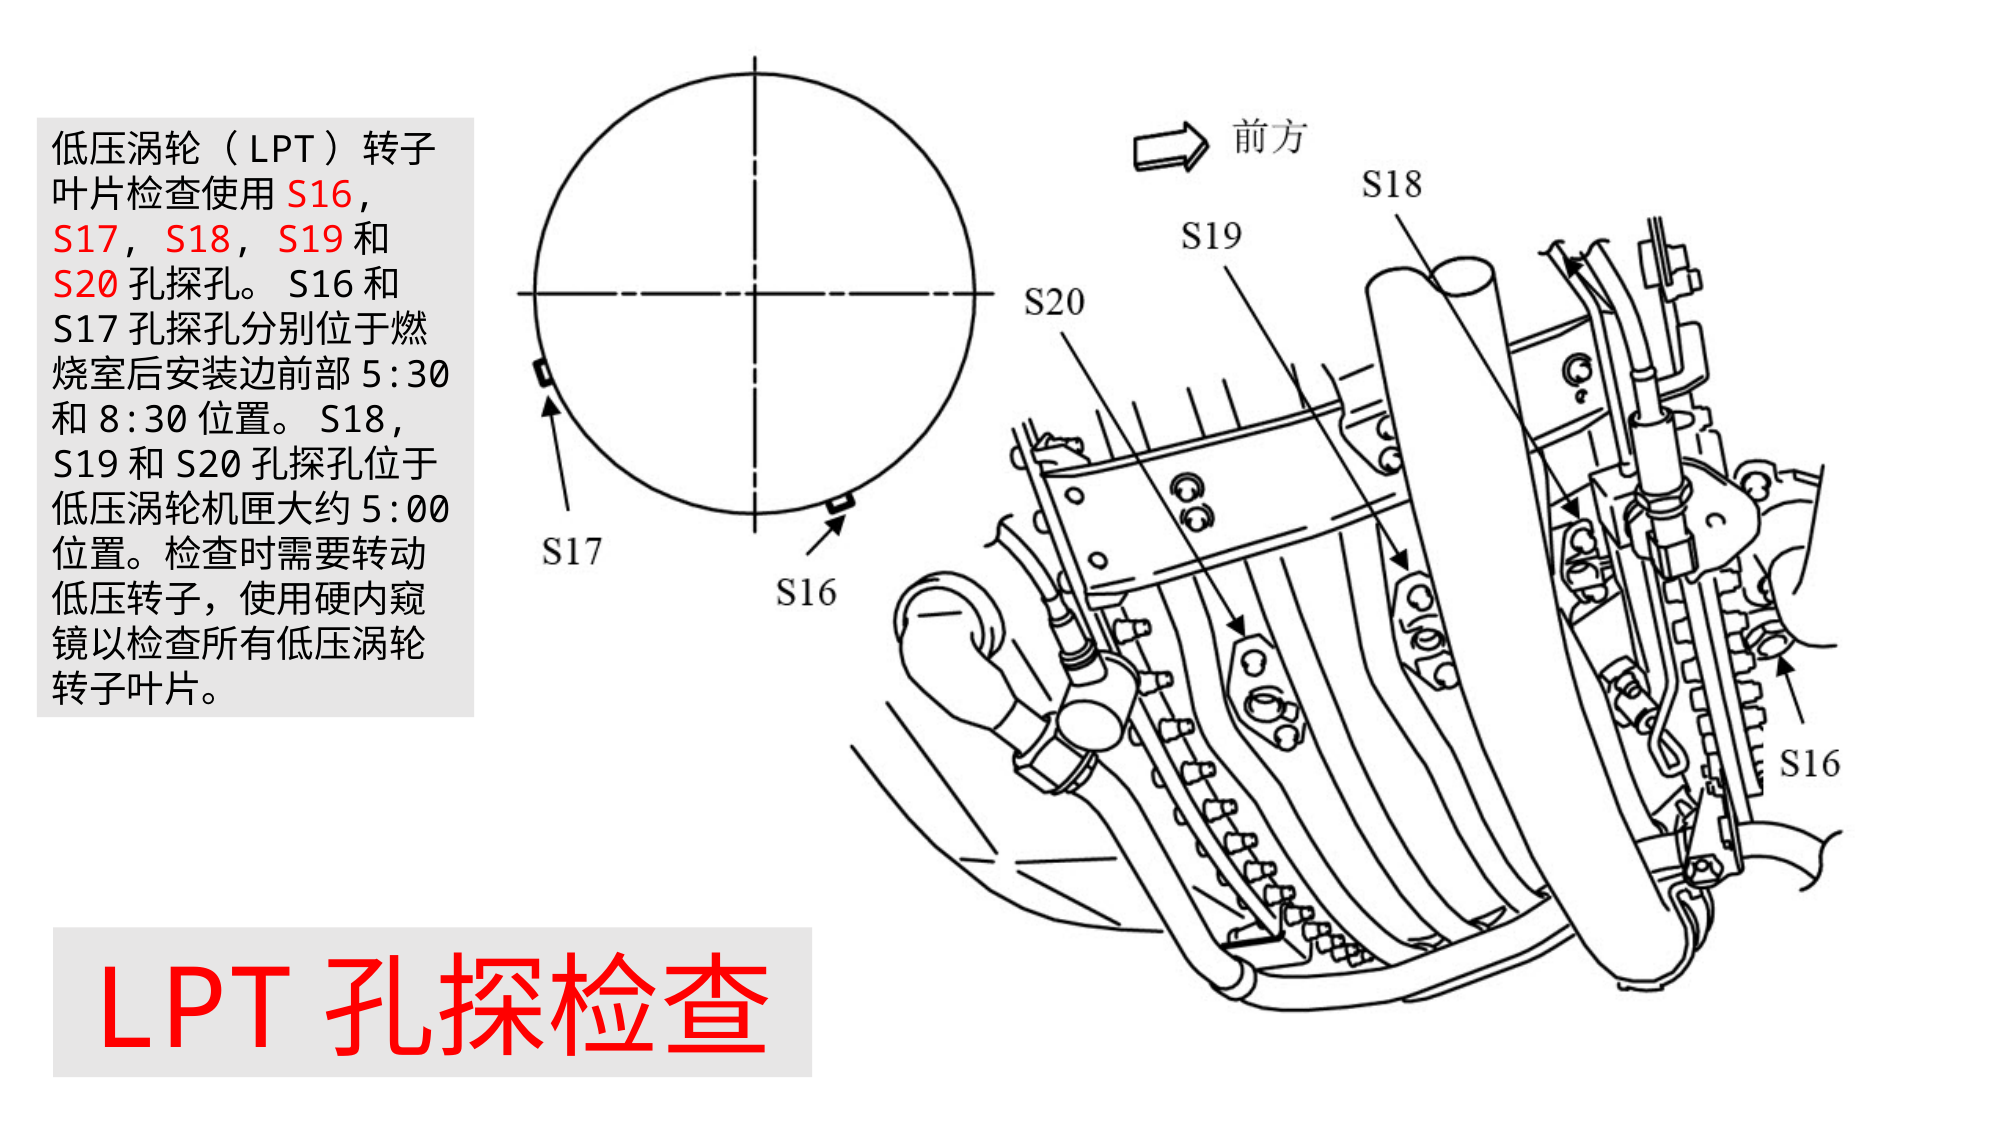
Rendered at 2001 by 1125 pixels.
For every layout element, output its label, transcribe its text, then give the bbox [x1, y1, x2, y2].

picture [485, 34, 1883, 1043]
text_box LPT孔探检查 [53, 927, 813, 1078]
text_box 低压涡轮（LPT）转子叶片检查使用S16, S17, S18, S19和S20孔探孔。S16和S17孔探孔分别位于燃烧室后安装边前部5:30和8:30位置。S18, S19和S20孔探孔位于低压涡轮机匣大约5:00位置。检查时需要转动低压转子，使用硬内窥镜以检查所有低压涡轮转子叶片。 [36, 117, 475, 718]
